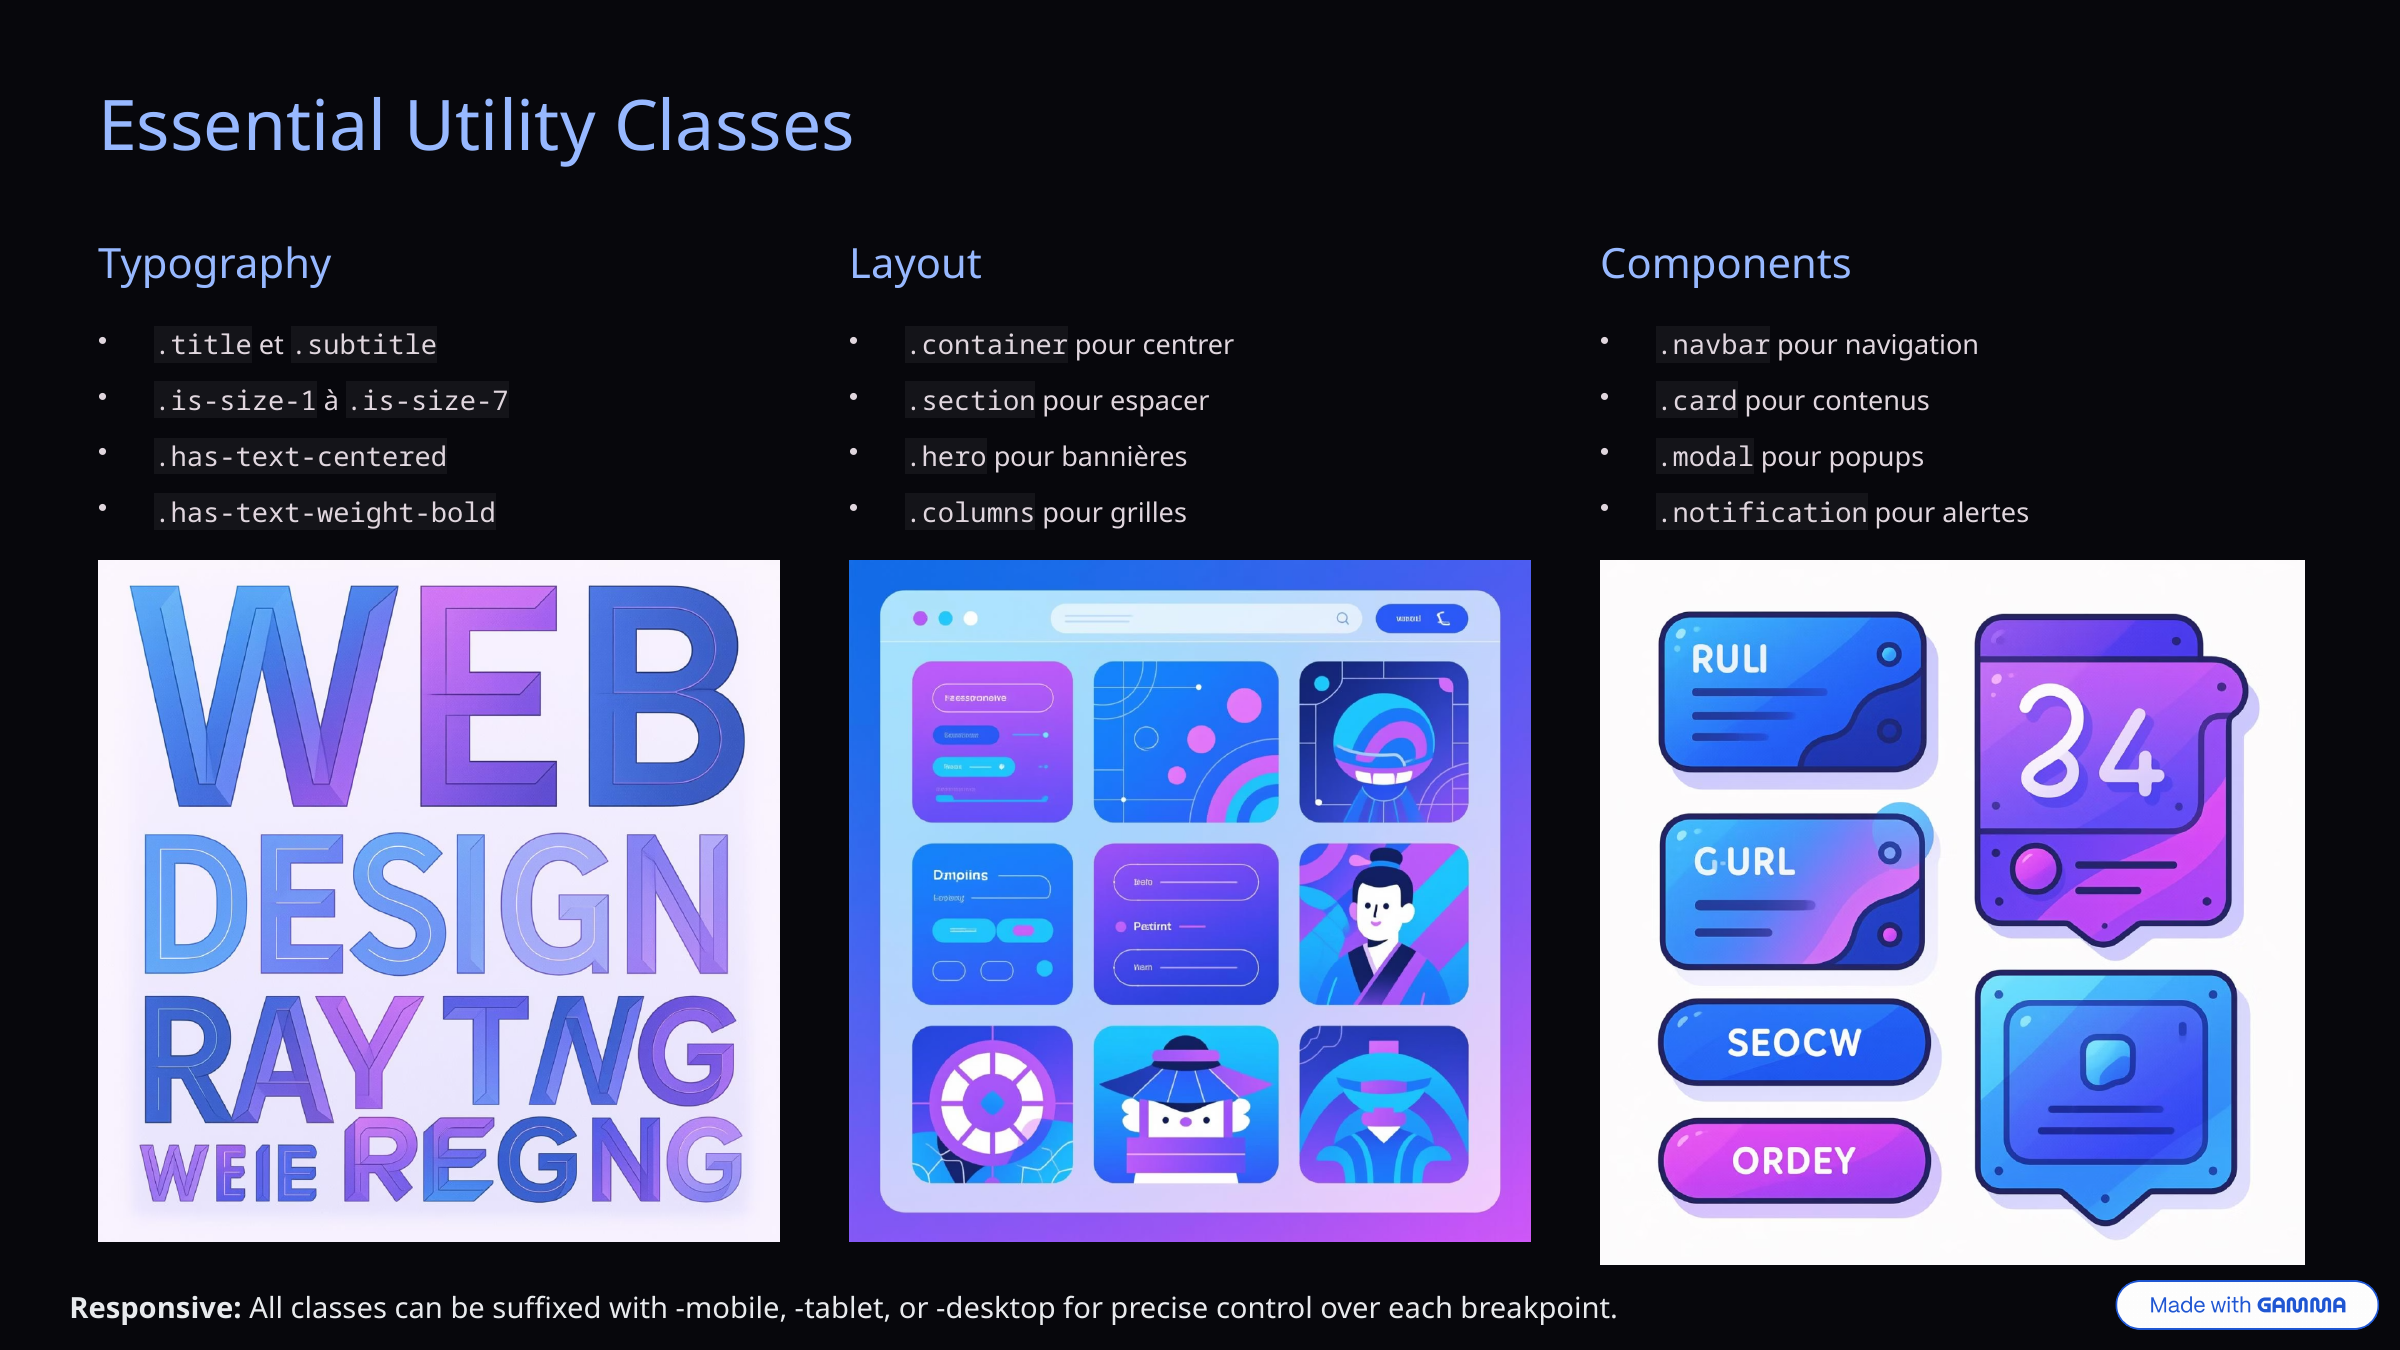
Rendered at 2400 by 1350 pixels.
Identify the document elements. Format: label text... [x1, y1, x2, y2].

text_box .hero pour bannières [849, 426, 1531, 474]
text_box .card pour contenus [1600, 371, 2305, 418]
picture [1600, 560, 2305, 1265]
text_box .has-text-centered [98, 426, 780, 474]
text_box .container pour centrer [849, 315, 1531, 362]
text_box .is-size-1 à .is-size-7 [98, 371, 780, 418]
text_box Components [1600, 234, 2021, 288]
text_box .notification pour alertes [1600, 482, 2305, 529]
text_box .modal pour popups [1600, 426, 2305, 474]
text_box .has-text-weight-bold [98, 482, 780, 529]
text_box .columns pour grilles [849, 482, 1531, 529]
picture [98, 560, 780, 1242]
text_box .section pour espacer [849, 371, 1531, 418]
text_box Essential Utility Classes [98, 77, 1172, 165]
text_box Layout [849, 234, 1270, 288]
text_box Responsive: All classes can be suffixed with -mobile, -tablet, or -desktop for precise control over each breakpoint. . [69, 1279, 2274, 1326]
text_box Typography [98, 234, 519, 288]
picture [849, 560, 1531, 1242]
picture [2106, 1271, 2389, 1339]
text_box .title et .subtitle [98, 315, 780, 362]
text_box .navbar pour navigation [1600, 315, 2305, 362]
